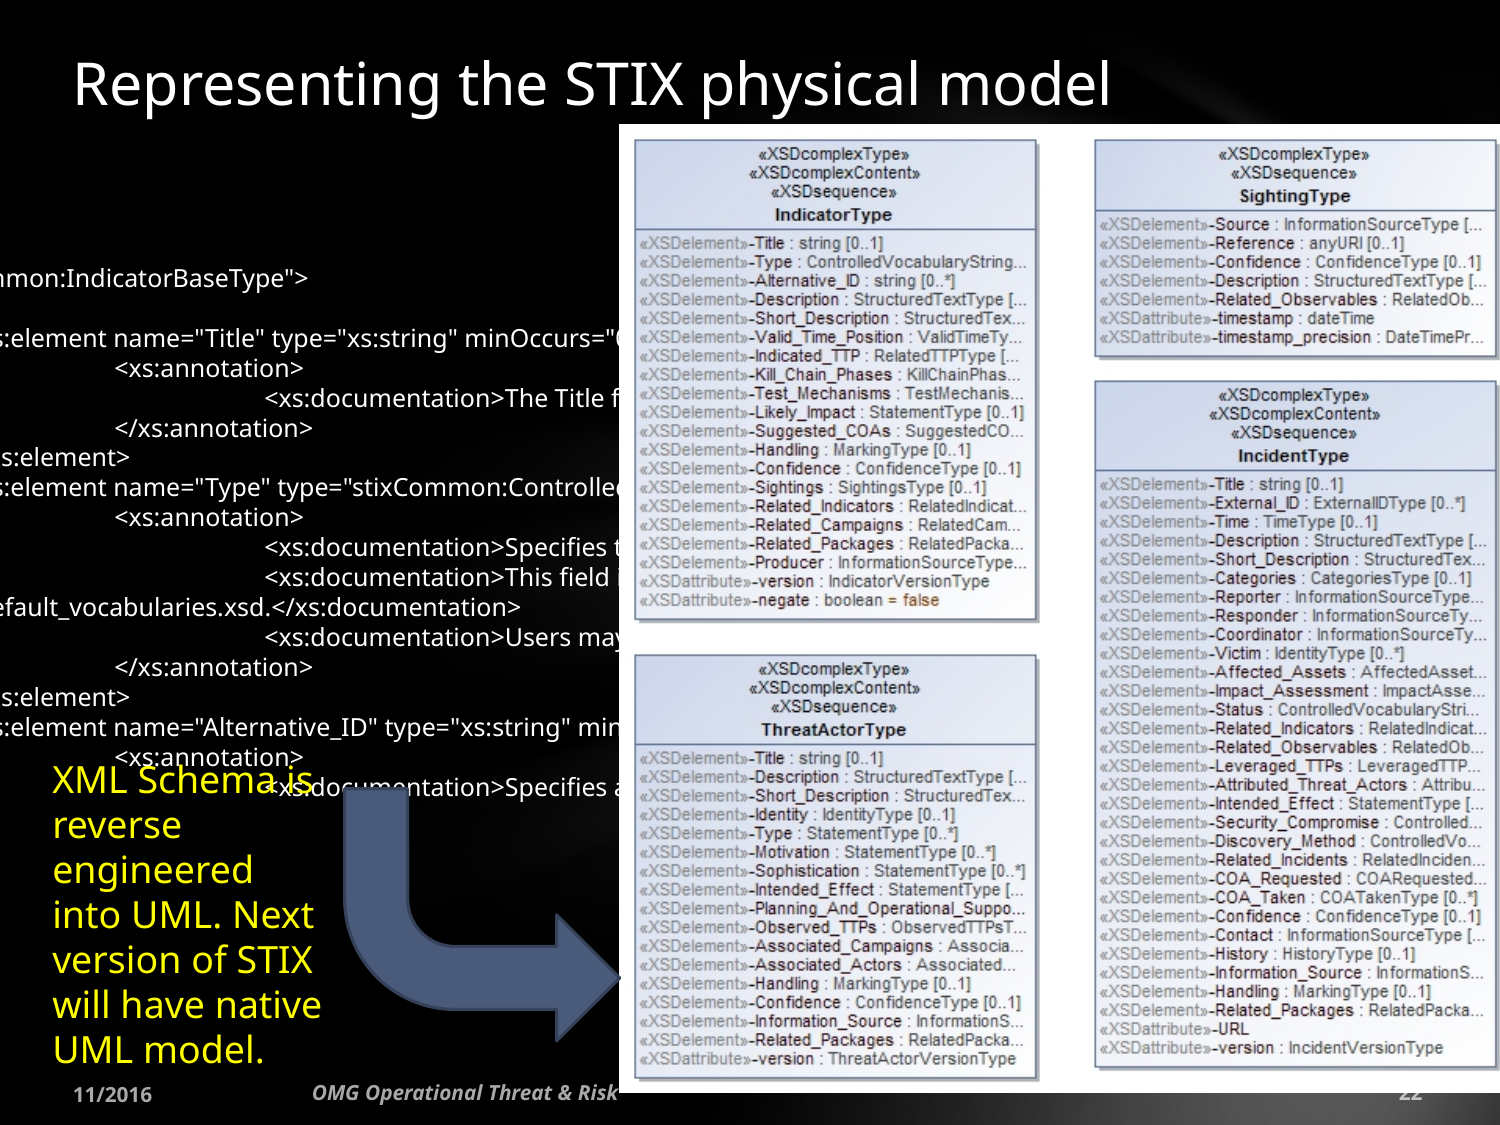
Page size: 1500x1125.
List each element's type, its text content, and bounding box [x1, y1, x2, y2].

text_box [345, 787, 613, 1043]
slide_number 11/2016 [57, 1073, 299, 1115]
picture [619, 124, 1500, 1093]
footer OMG Operational Threat & Risk [299, 1073, 968, 1115]
slide_number 22 [1293, 1106, 1438, 1115]
title Representing the STIX physical model [57, 37, 1318, 125]
text_box <xs:complexContent> <xs:extension base="stixCommon:IndicatorBaseType"> <xs:sequence> <xs:element name="Title" type="xs:string" minOccurs="0"> <xs:annotation> <xs:documentation>The Title field provides a simple title for this Indicator.</xs:documentation> </xs:annotation> </xs:element> <xs:element name="Type" type="stixCommon:ControlledVocabularyStringType" minOccurs="0" maxOccurs="unbounded"> <xs:annotation> <xs:documentation>Specifies the type or types for this Indicator.</xs:documentation> <xs:documentation>This field is implemented through the xsi:type controlled vocabulary extension mechanism. The default vocabulary type is IndicatorTypeVocabularyType in the http://stix.mitre.org/default_vocabularies-1 namespace. This type is defined in the stix_default_vocabularies.xsd file or at the URL http://stix.mitre.org/XMLSchema/default_vocabularies/1.1.1/stix_default_vocabularies.xsd.</xs:documentation> <xs:documentation>Users may also define their own vocabulary using the type extension mechanism, specify a vocabulary name and reference using the attributes, or simply use this as a string field.</xs:documentation> </xs:annotation> </xs:element> <xs:element name="Alternative_ID" type="xs:string" minOccurs="0" maxOccurs="unbounded"> <xs:annotation> <xs:documentation>Specifies an alternative identifier (or alias) for the cyber threat Indicator.</ [0, 224, 613, 809]
text_box XML Schema is reverse engineered into UML. Next version of STIX will have native UML model. [37, 748, 345, 1078]
